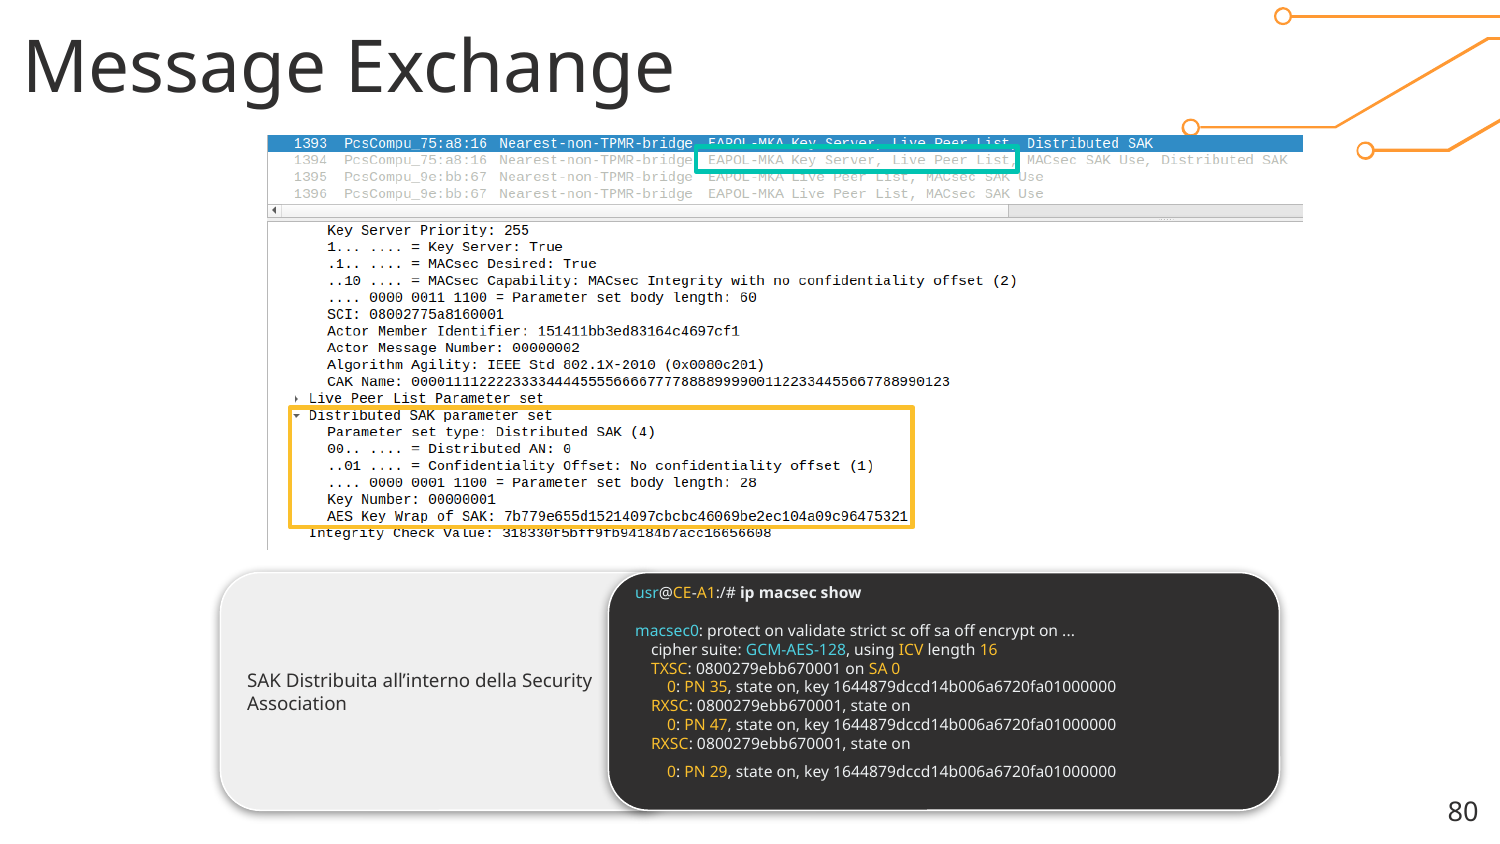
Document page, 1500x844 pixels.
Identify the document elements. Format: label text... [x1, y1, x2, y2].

text_box SAK Distribuita all’interno della Security Association [220, 572, 627, 811]
text_box usr@CE-A1:/# ip macsec show macsec0: protect on validate strict sc off sa off encrypt on ... cipher suite: GCM-AES-128, using ICV length 16 TXSC: 0800279ebb670001 on SA 0 0: PN 35, state on, key 1644879dccd14b006a6720fa01000000 RXSC: 0800279ebb670001, state on 0: PN 47, state on, key 1644879dccd14b006a6720fa01000000 RXSC: 0800279ebb670001, state on 0: PN 29, state on, key 1644879dccd14b006a6720fa01000000 [608, 572, 1280, 811]
slide_number ‹#› [1403, 779, 1494, 844]
picture [267, 134, 1303, 550]
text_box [1009, 0, 1500, 161]
title Message Exchange [7, 4, 1004, 99]
